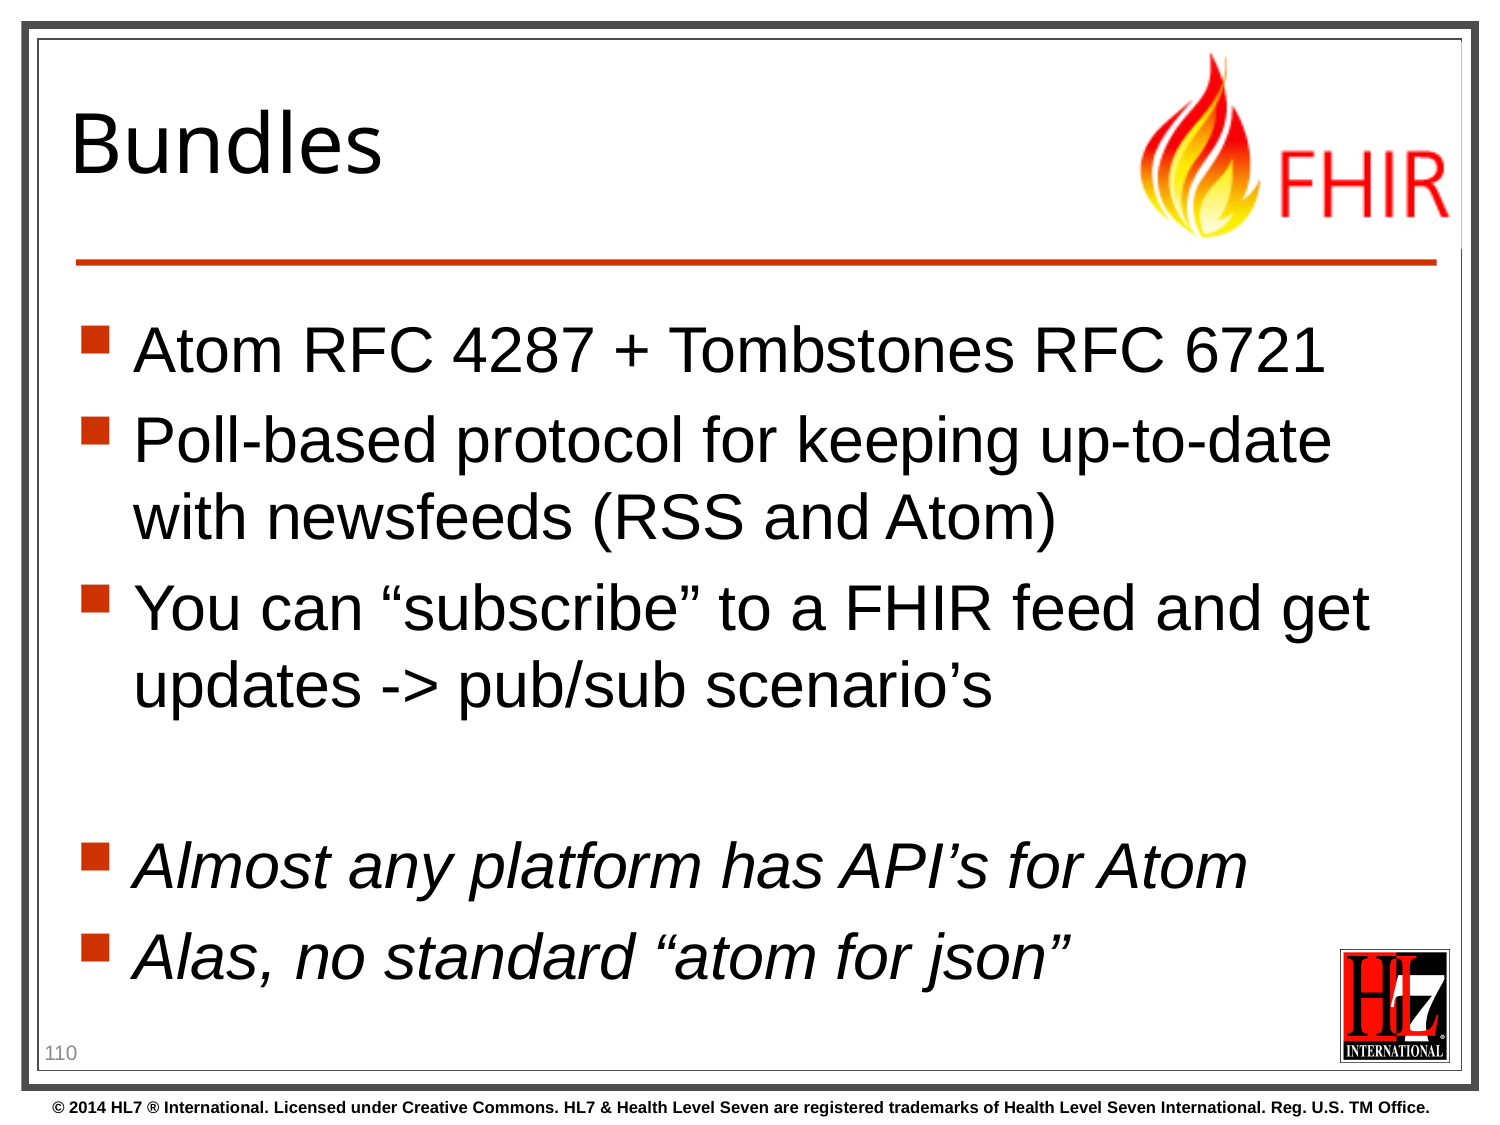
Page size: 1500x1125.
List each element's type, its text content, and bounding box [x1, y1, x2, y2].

title Bundles [53, 54, 1128, 244]
picture [1128, 42, 1462, 249]
slide_number 110 [29, 1034, 148, 1071]
picture [1340, 949, 1450, 1063]
list Atom RFC 4287 + Tombstones RFC 6721 Poll-based protocol for keeping up-to-date with newsfeeds (RSS and Atom) You can “subscribe” to a FHIR feed and get updates -> pub/sub scenario’s Almost any platform has API’s for Atom Alas, no standard “atom for json” [62, 299, 1438, 1035]
